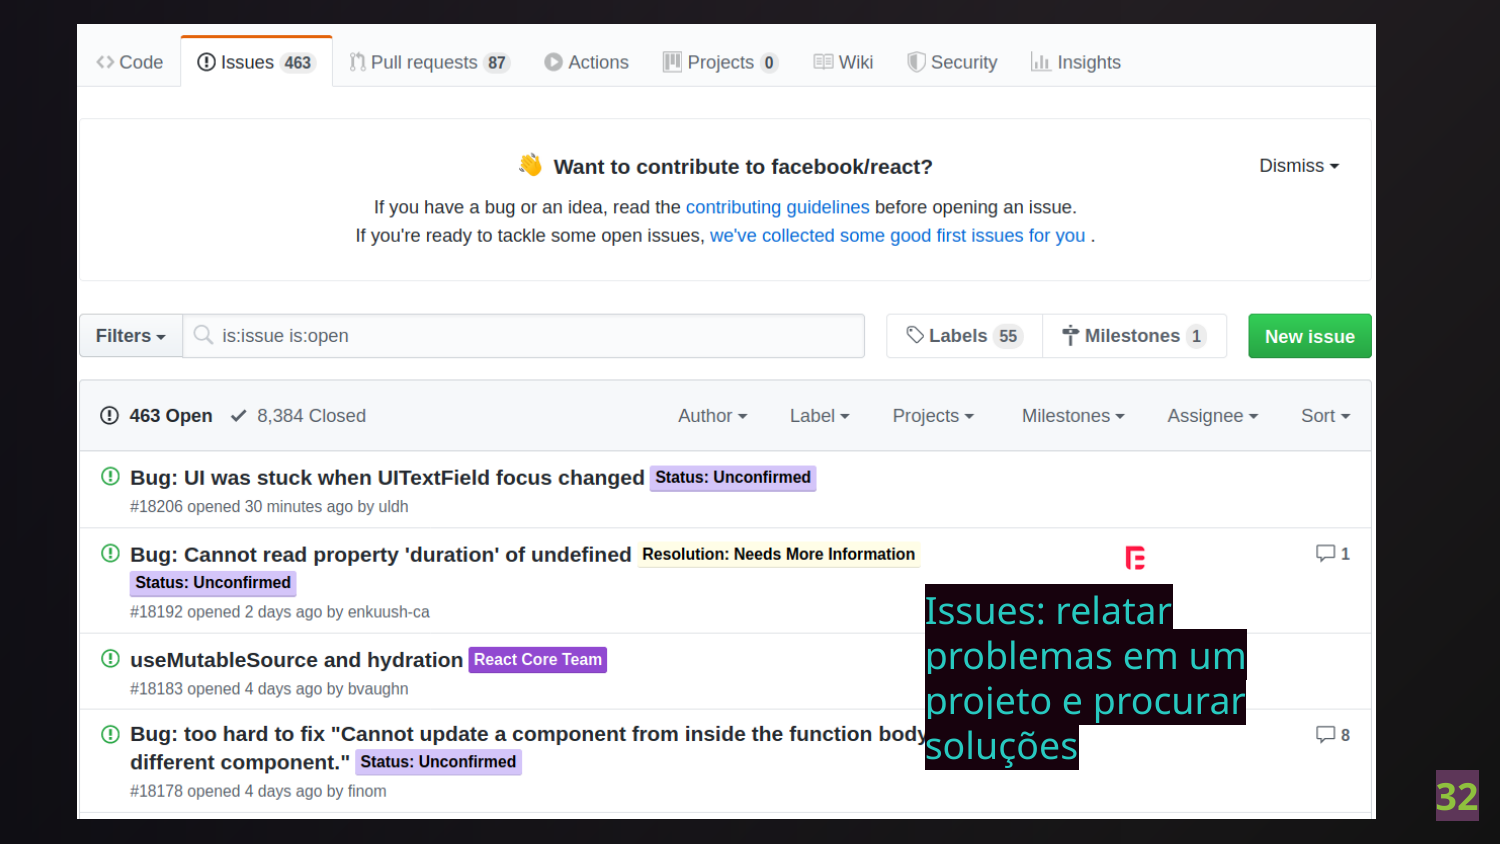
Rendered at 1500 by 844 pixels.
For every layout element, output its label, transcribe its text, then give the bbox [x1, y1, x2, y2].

slide_number ‹#› [1407, 752, 1494, 844]
picture [76, 24, 1376, 819]
